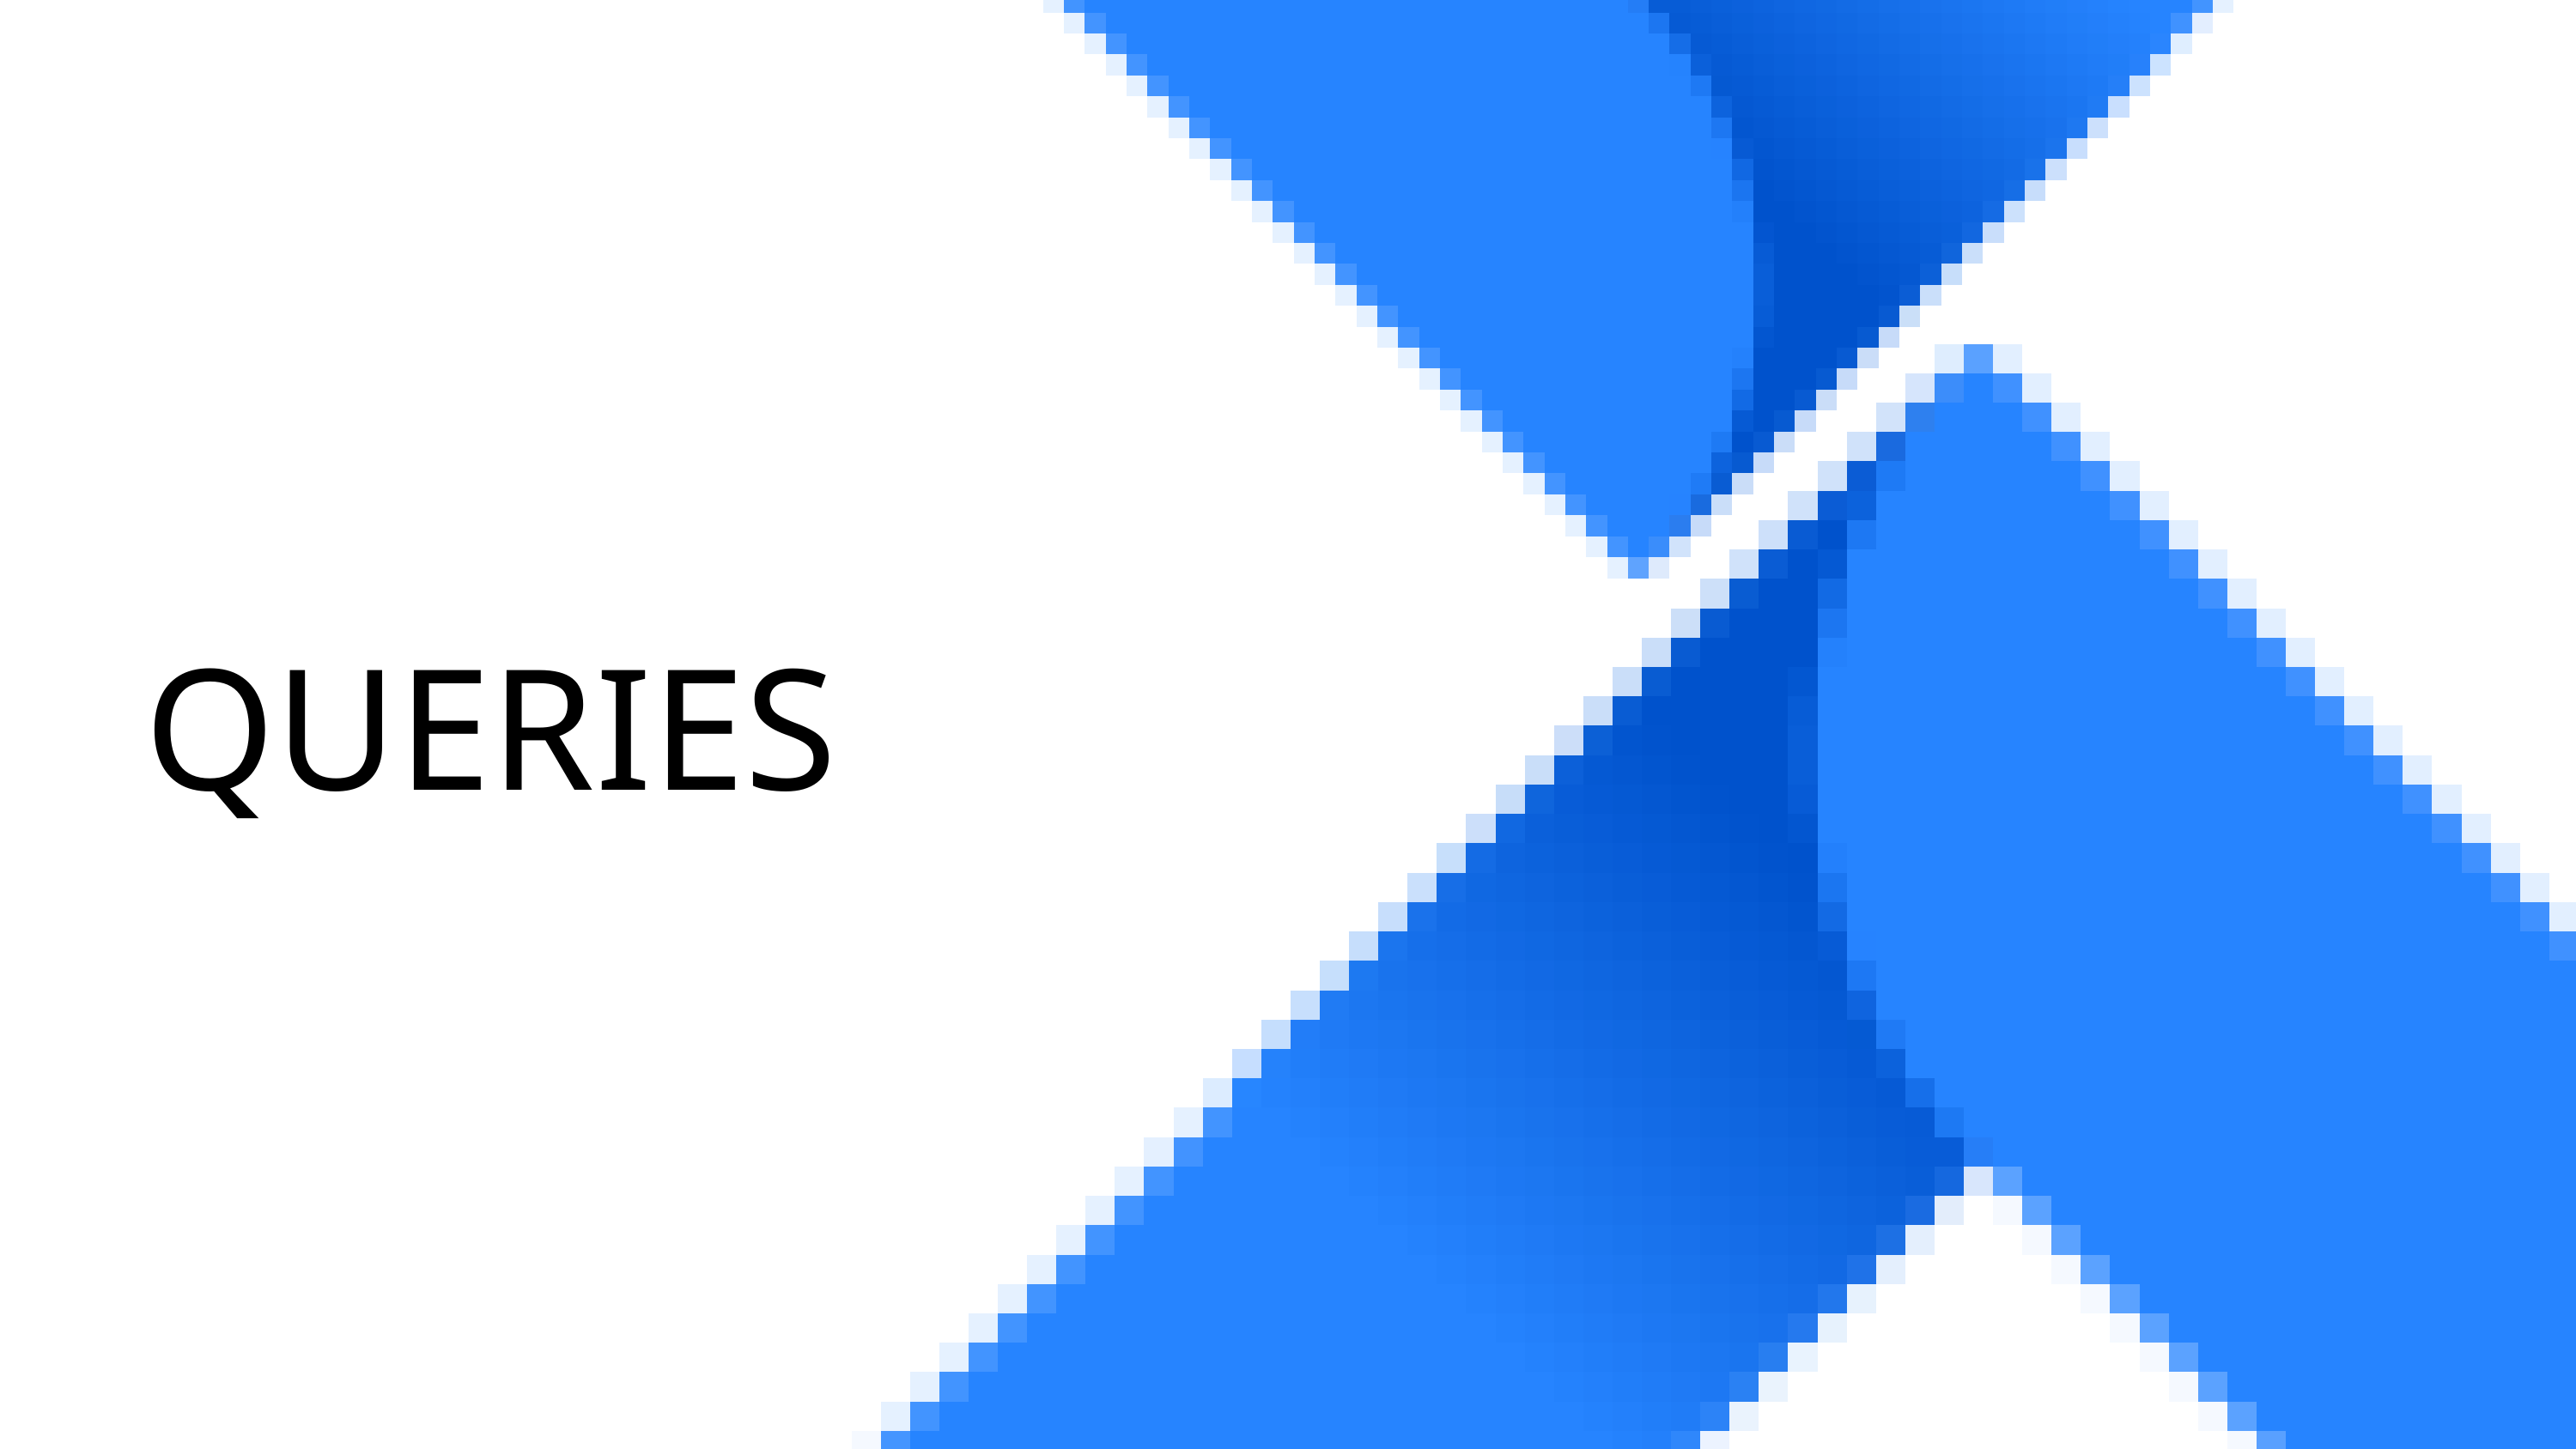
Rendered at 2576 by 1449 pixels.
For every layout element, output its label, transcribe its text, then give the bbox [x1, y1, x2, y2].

text_box QUERIES [144, 627, 829, 823]
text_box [835, 0, 2576, 1449]
